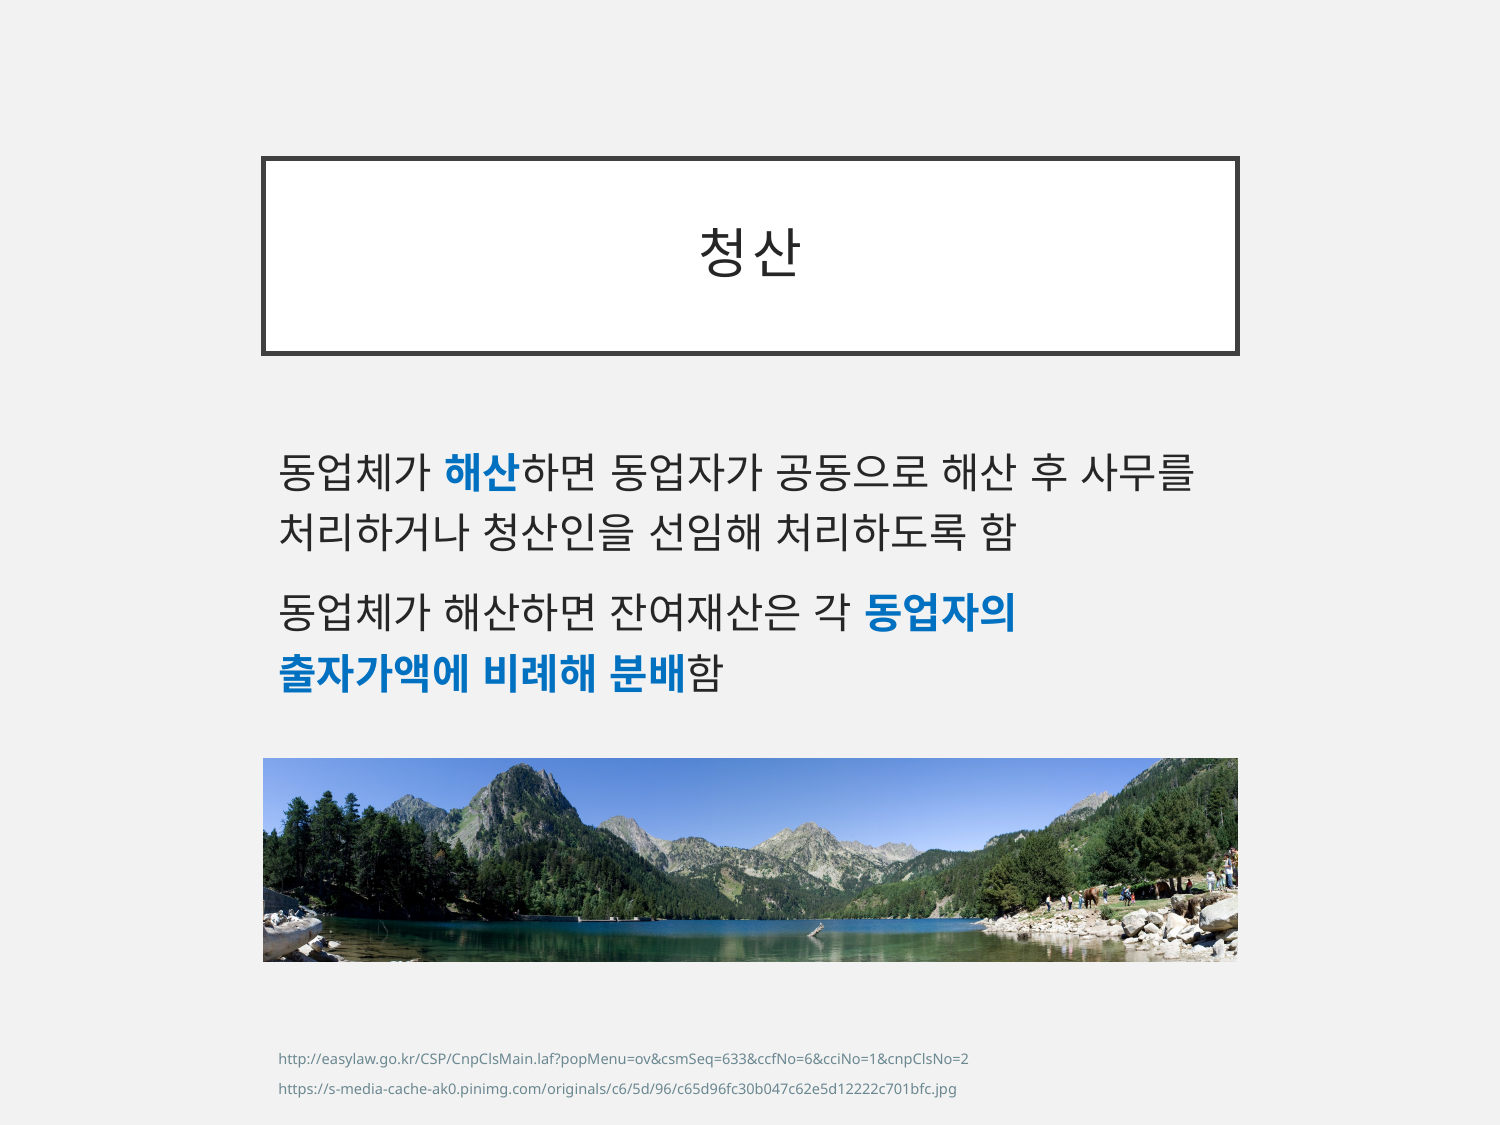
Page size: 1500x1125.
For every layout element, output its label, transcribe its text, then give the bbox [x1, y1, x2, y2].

text_box http://easylaw.go.kr/CSP/CnpClsMain.laf?popMenu=ov&csmSeq=633&ccfNo=6&cciNo=1&cnpClsNo=2 https://s-media-cache-ak0.pinimg.com/originals/c6/5d/96/c65d96fc30b047c62e5d12222c701bfc.jpg [263, 1042, 1238, 1111]
title 청산 [261, 156, 1240, 356]
picture [263, 758, 1238, 962]
text_box 동업체가 해산하면 동업자가 공동으로 해산 후 사무를 처리하거나 청산인을 선임해 처리하도록 함 동업체가 해산하면 잔여재산은 각 동업자의 출자가액에 비례해 분배함 [263, 428, 1238, 758]
